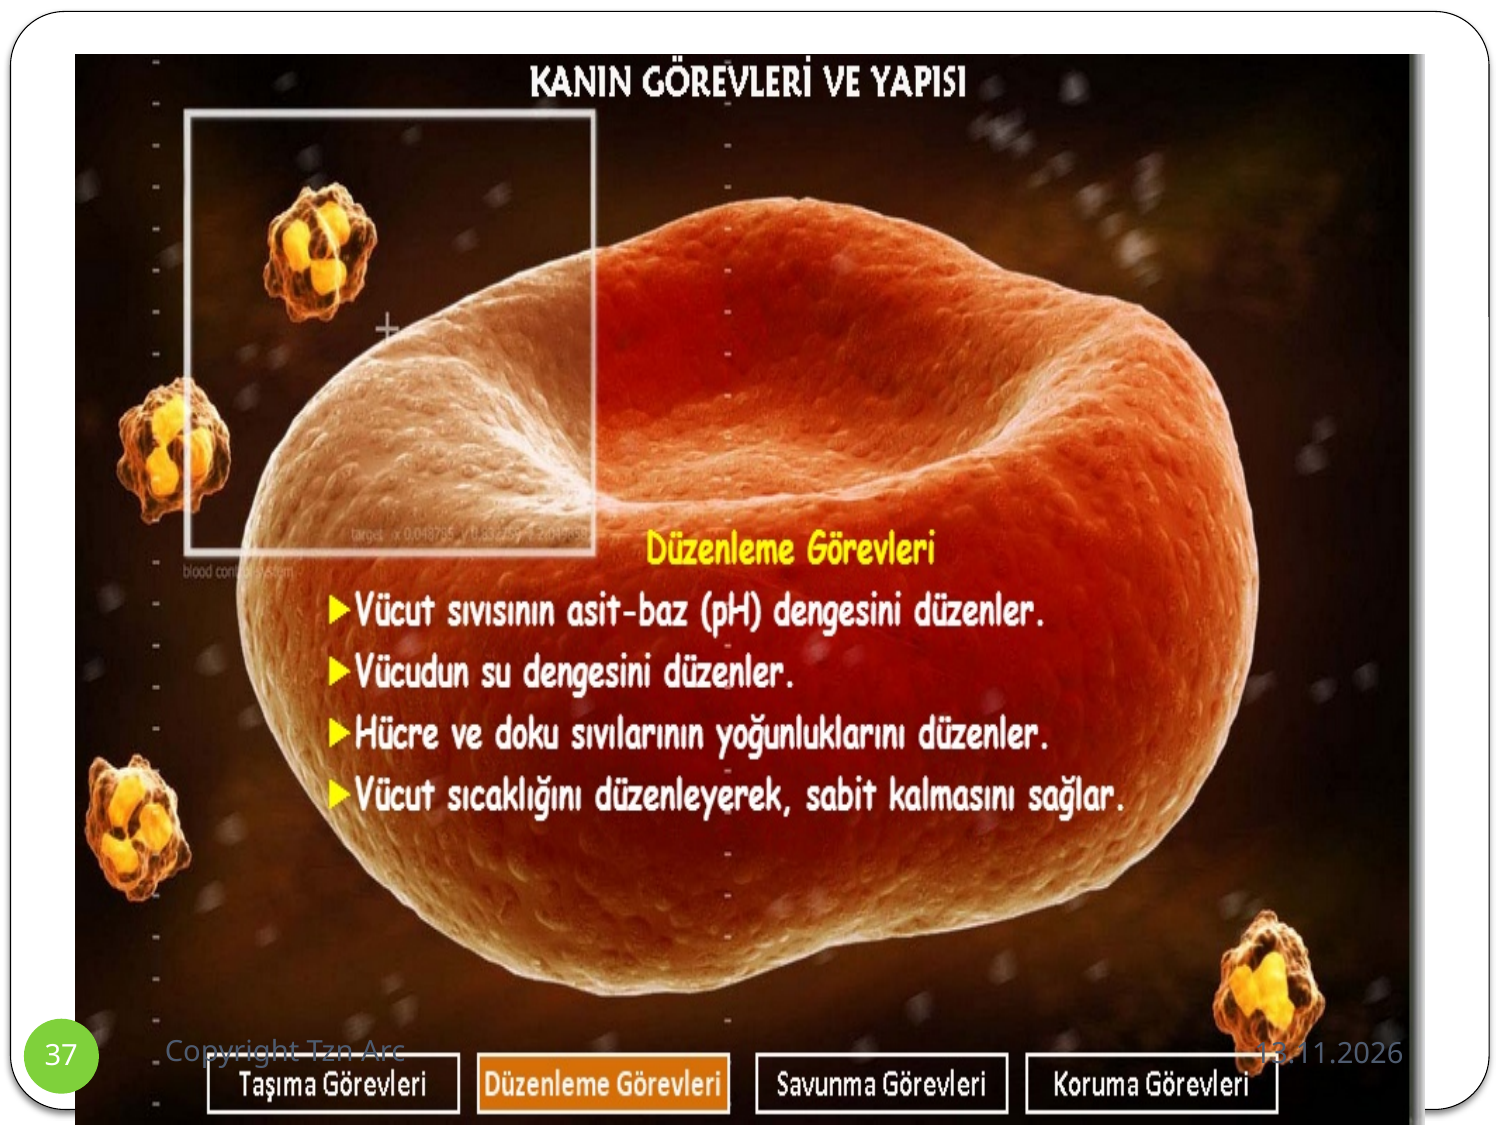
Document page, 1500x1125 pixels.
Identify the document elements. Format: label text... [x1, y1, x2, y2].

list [74, 54, 1426, 1125]
slide_number 37 [23, 1018, 69, 1094]
